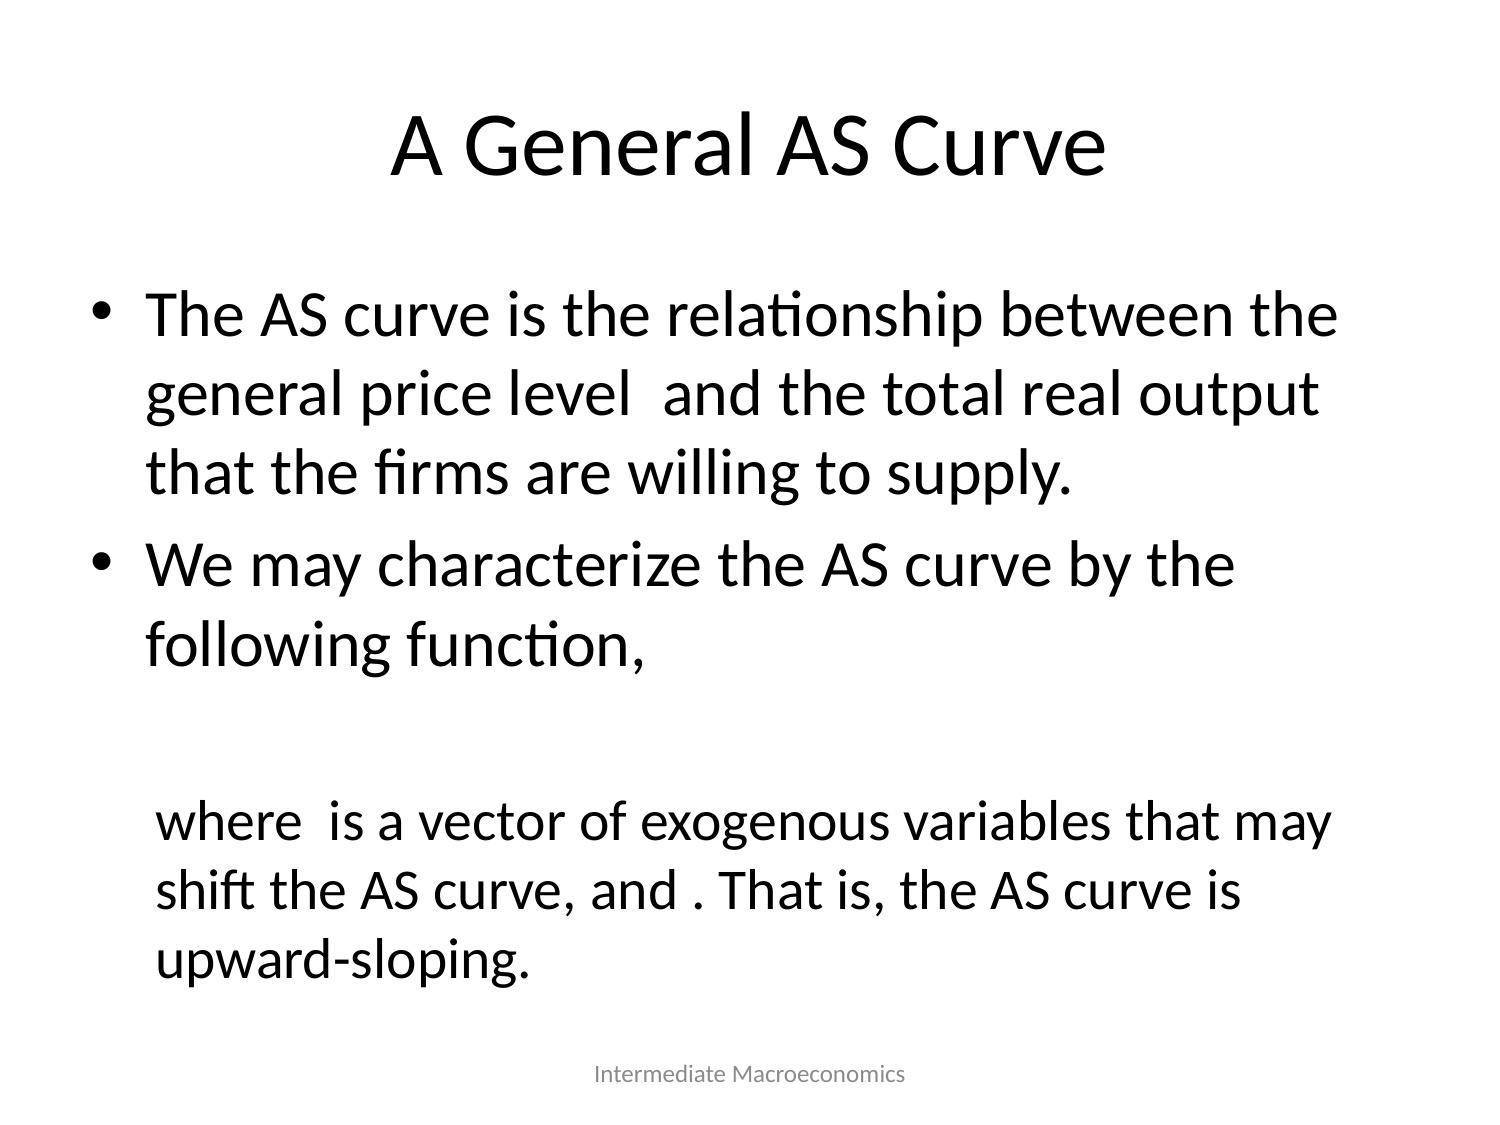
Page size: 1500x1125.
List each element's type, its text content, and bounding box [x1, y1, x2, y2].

title A General AS Curve [75, 45, 1425, 233]
footer Intermediate Macroeconomics [512, 1042, 988, 1103]
